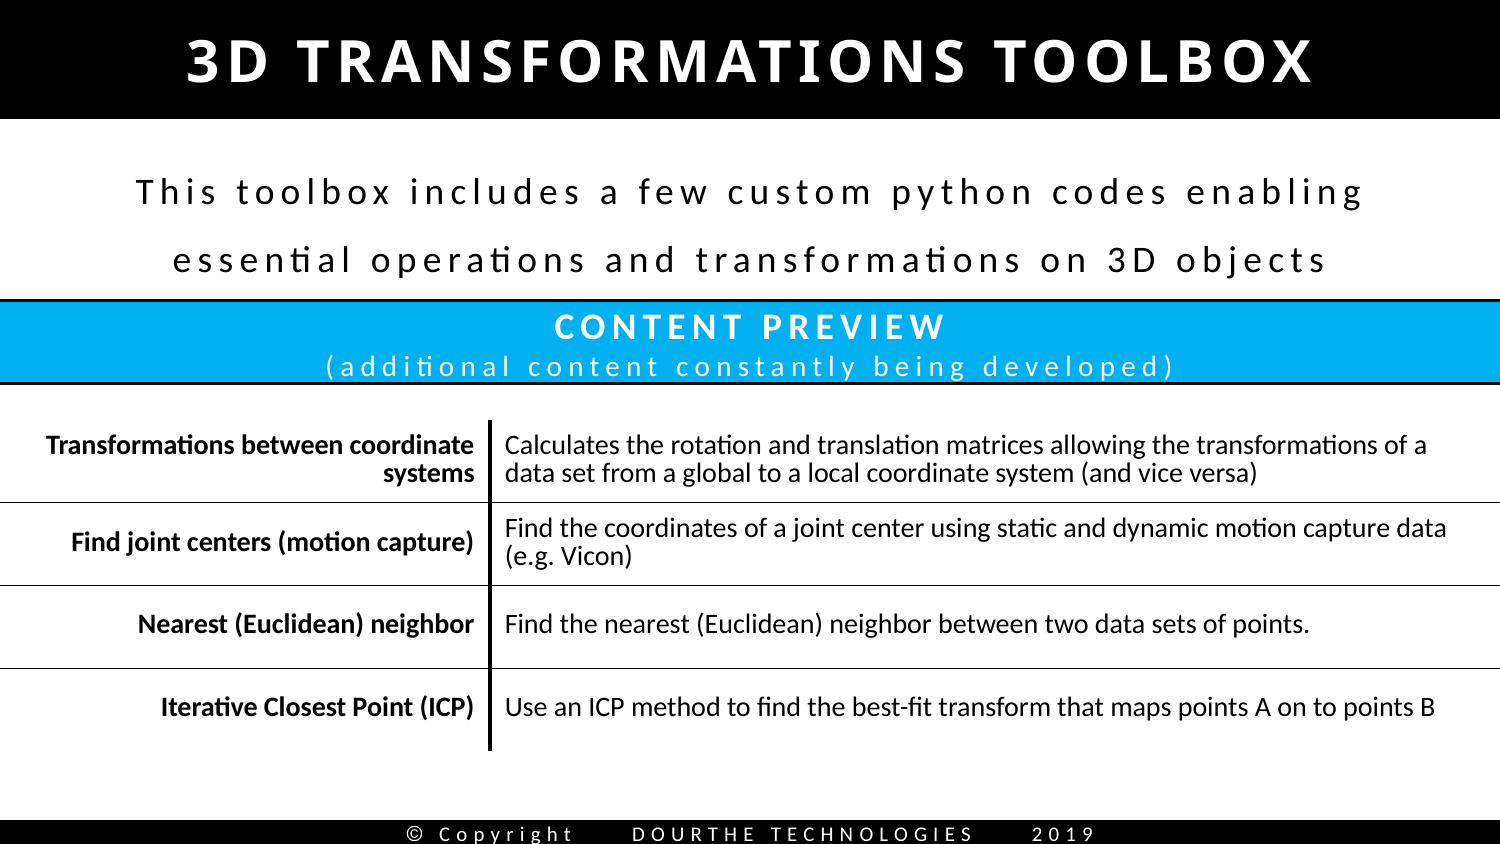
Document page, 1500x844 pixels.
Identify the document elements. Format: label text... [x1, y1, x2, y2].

table_cell Find the nearest (Euclidean) neighbor between two data sets of points. [492, 586, 1500, 668]
text_box This toolbox includes a few custom python codes enabling essential operations and transformations on 3D objects [0, 137, 1499, 287]
table_cell Nearest (Euclidean) neighbor [0, 586, 488, 668]
text_box 3D TRANSFORMATIONS TOOLBOX [0, 0, 1500, 119]
table_cell Use an ICP method to find the best-fit transform that maps points A on to points B [492, 669, 1500, 751]
text_box CONTENT PREVIEW (additional content constantly being developed) [0, 300, 1500, 384]
text_box  Copyright DOURTHE TECHNOLOGIES 2019 [0, 820, 1500, 844]
table_cell Find the coordinates of a joint center using static and dynamic motion capture data (e.g. Vicon) [492, 503, 1500, 585]
table_header Transformations between coordinate systems [0, 420, 488, 502]
table_cell Iterative Closest Point (ICP) [0, 669, 488, 751]
table_header Calculates the rotation and translation matrices allowing the transformations of a data set from a global to a local coordinate system (and vice versa) [492, 420, 1500, 502]
table_cell Find joint centers (motion capture) [0, 503, 488, 585]
